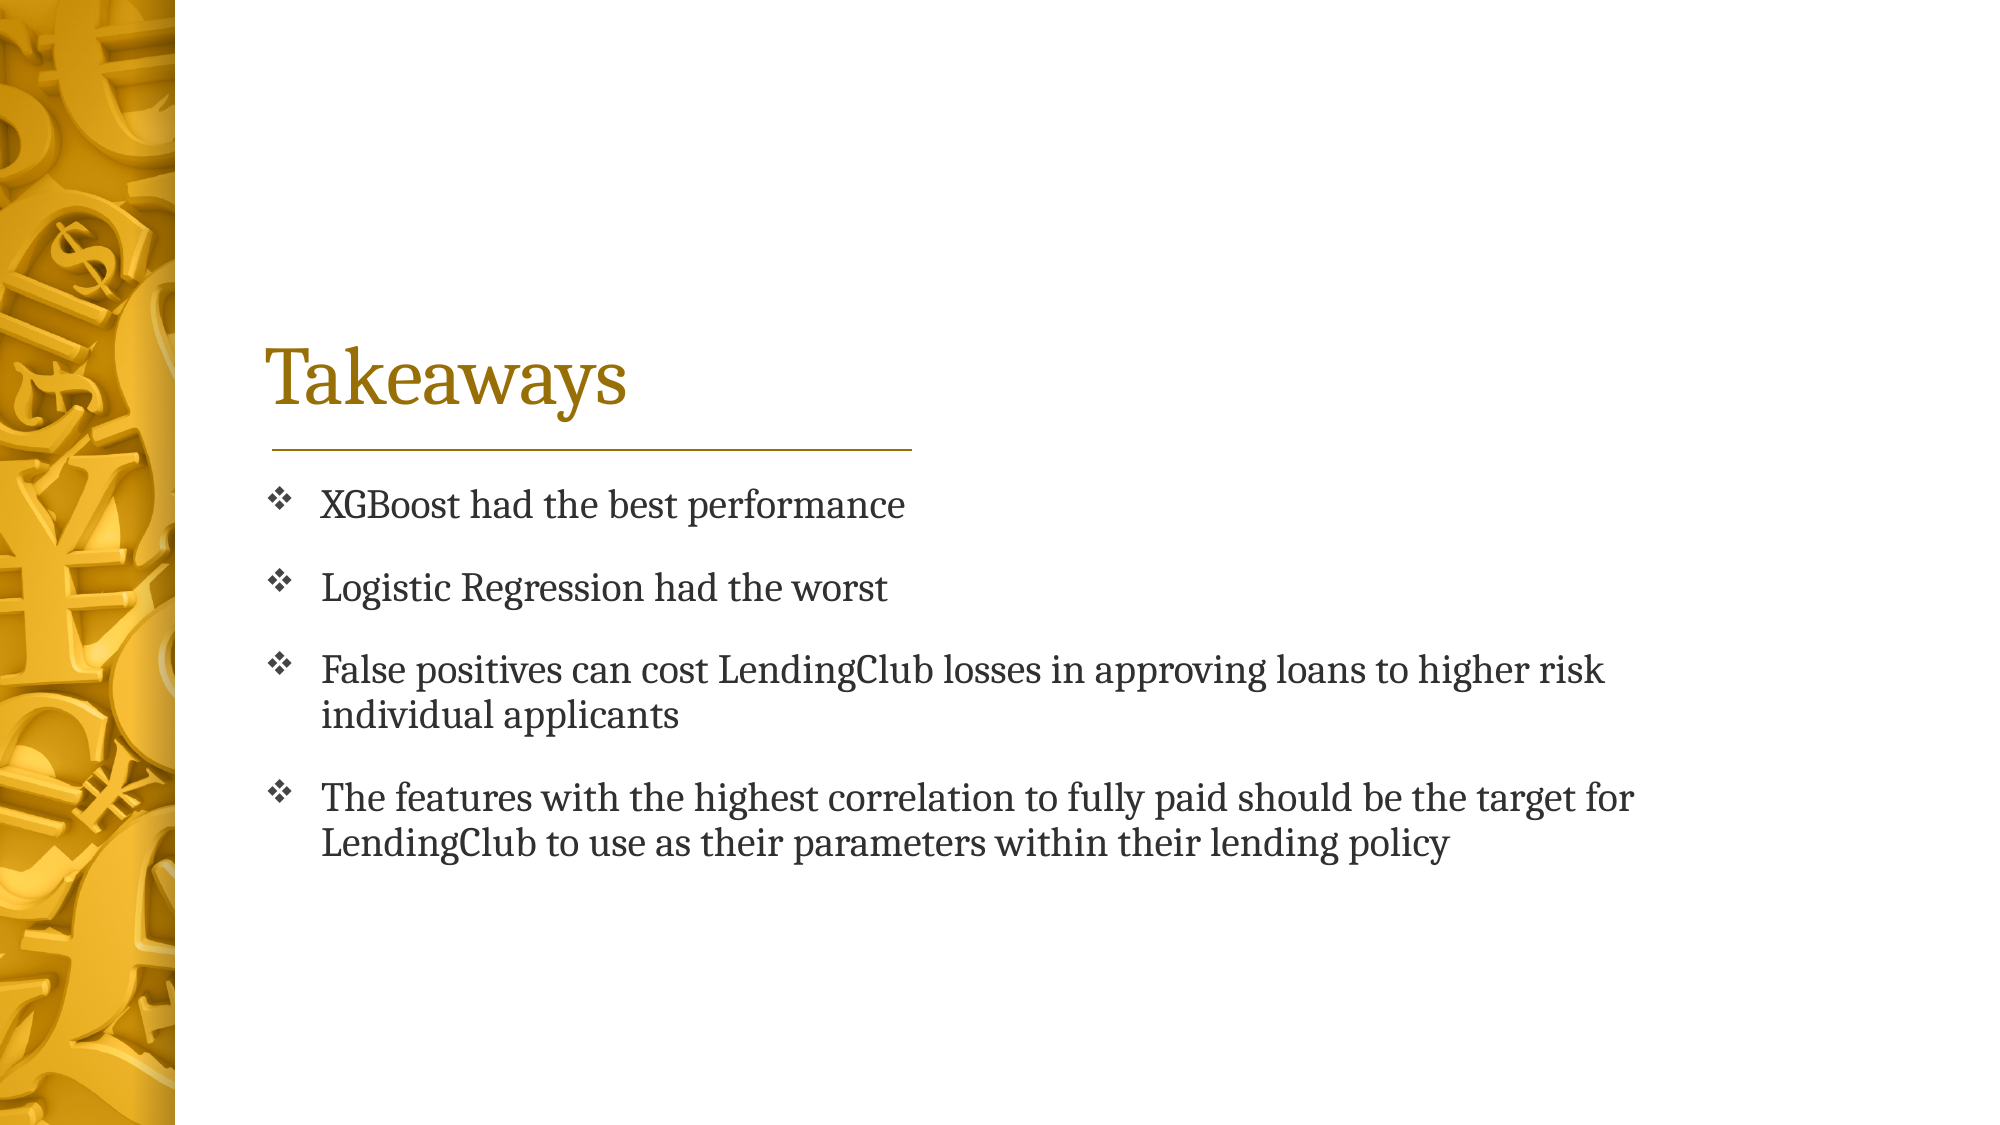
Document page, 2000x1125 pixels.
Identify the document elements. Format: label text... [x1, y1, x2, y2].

title Takeaways [249, 112, 925, 429]
list XGBoost had the best performance Logistic Regression had the worst False positives can cost LendingClub losses in approving loans to higher risk individual applicants The features with the highest correlation to fully paid should be the target for LendingClub to use as their parameters within their lending policy [249, 474, 1675, 1013]
picture [0, 0, 175, 1125]
